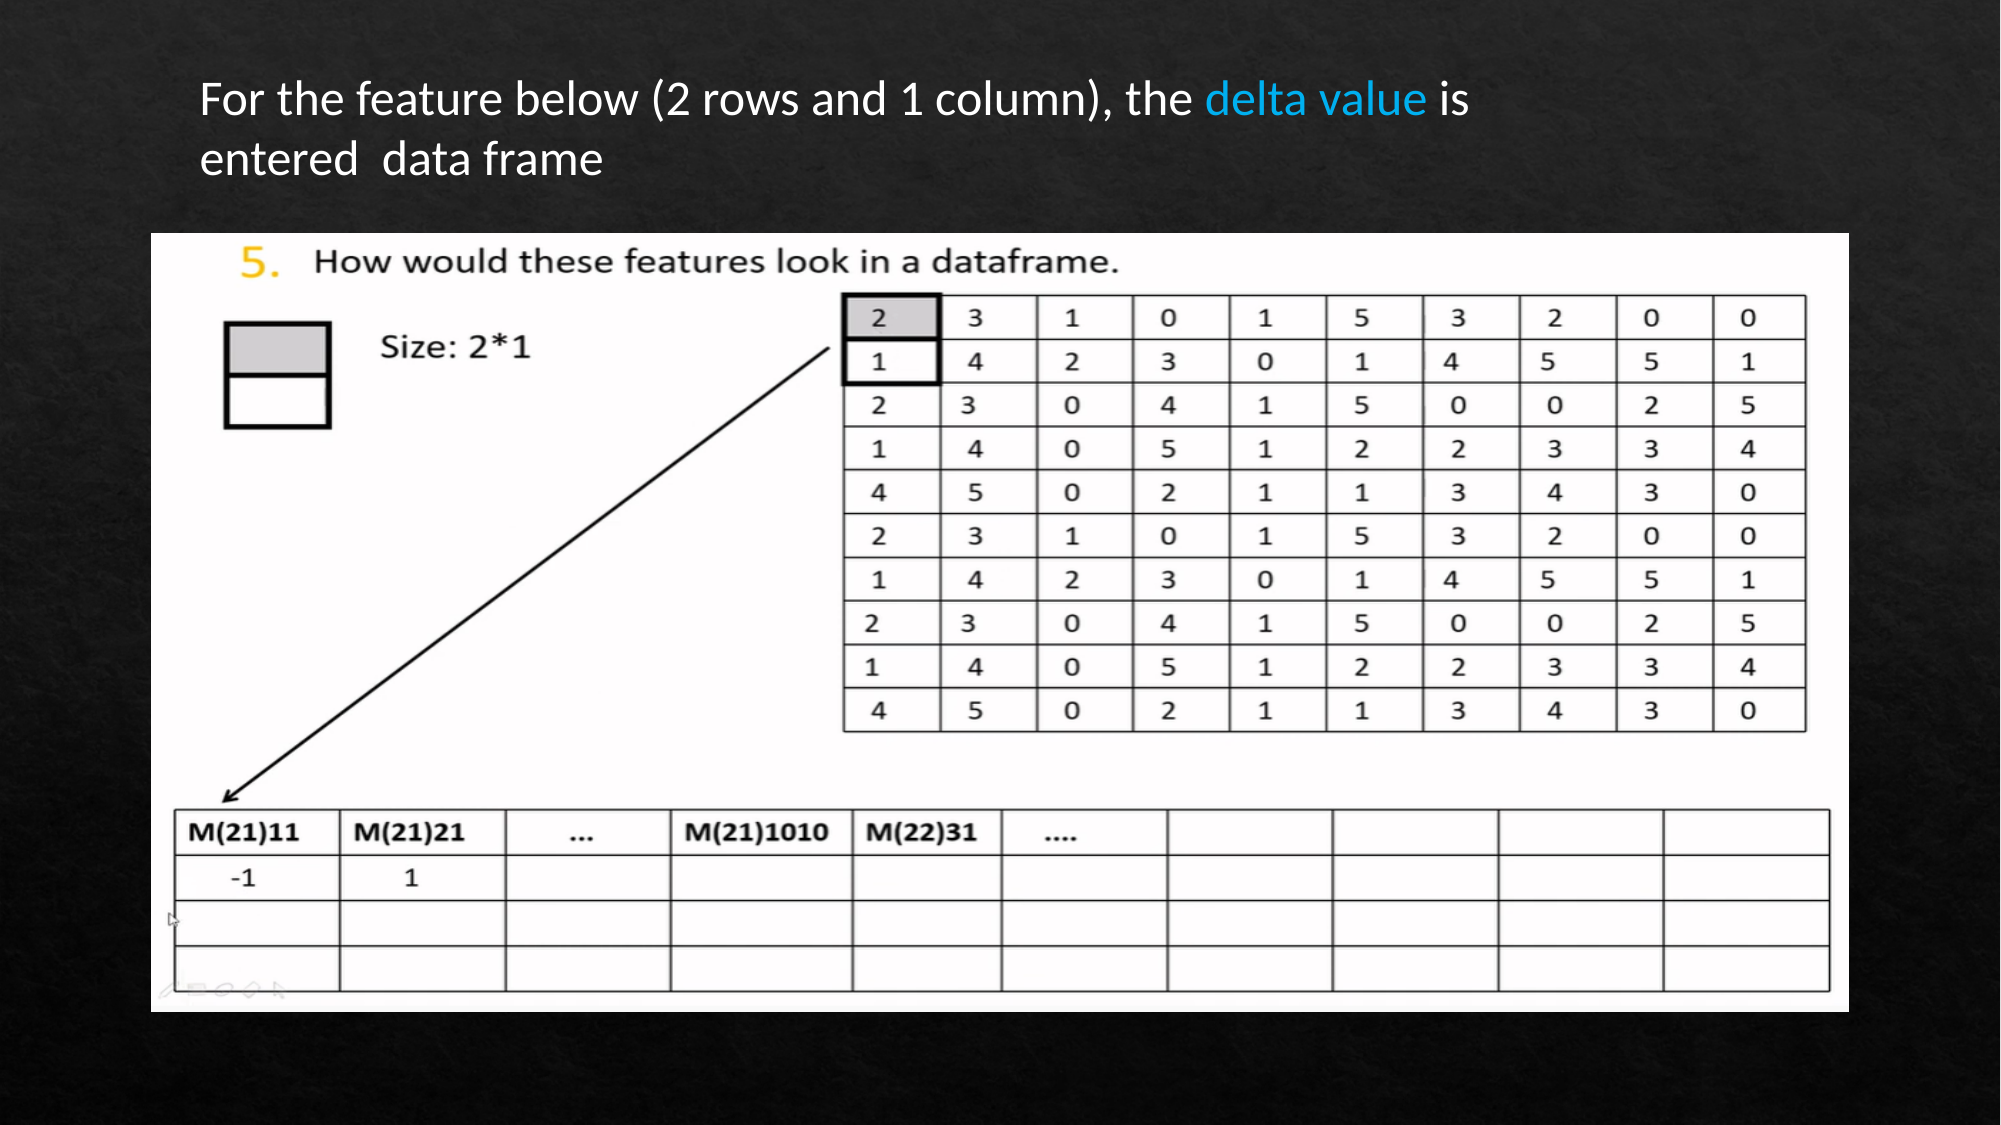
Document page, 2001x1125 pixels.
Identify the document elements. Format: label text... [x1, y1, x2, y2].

picture [151, 233, 1849, 1012]
text_box For the feature below (2 rows and 1 column), the delta value is entered data frame [184, 58, 1559, 193]
